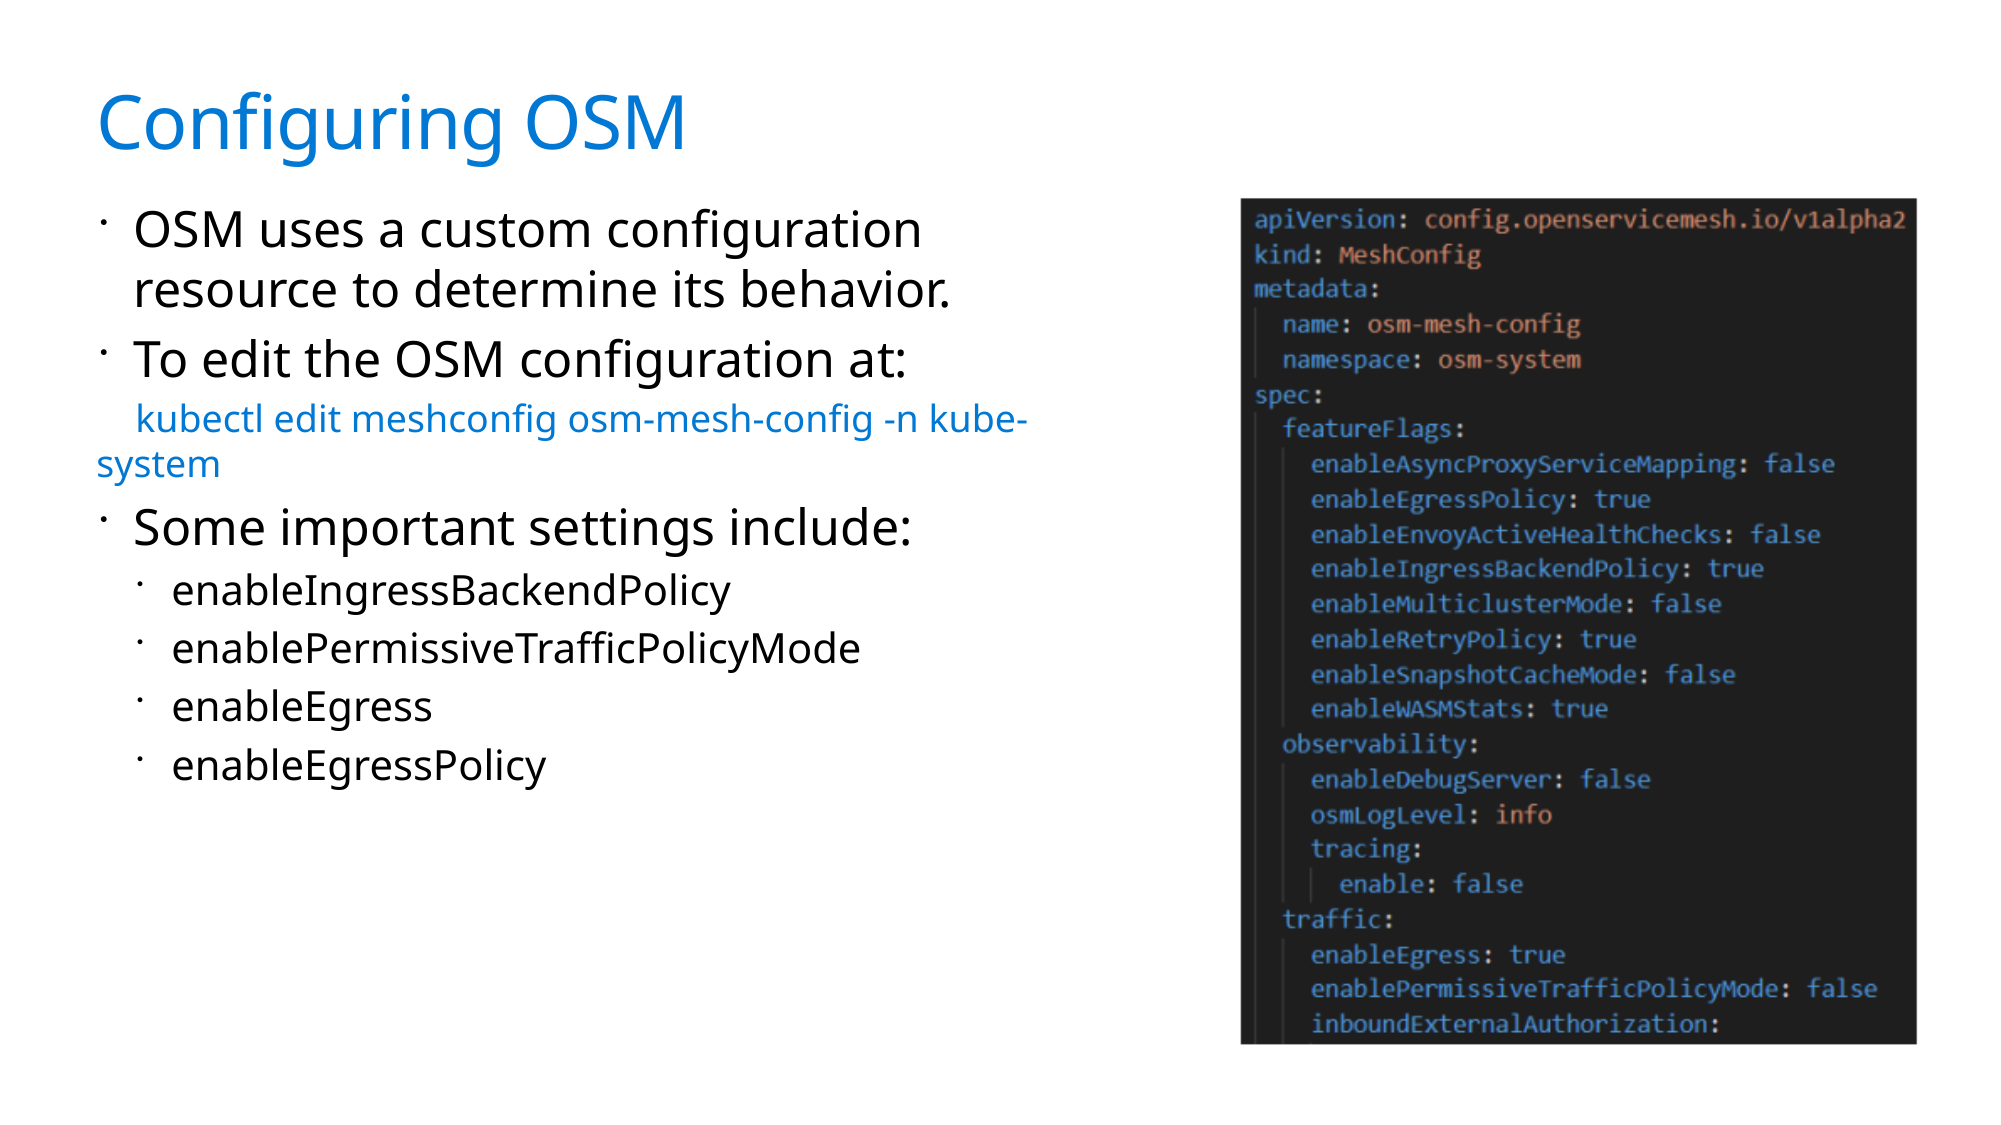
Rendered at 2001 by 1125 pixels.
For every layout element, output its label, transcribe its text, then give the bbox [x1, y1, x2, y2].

title Configuring OSM [96, 75, 1904, 166]
picture [1215, 165, 1939, 1086]
list OSM uses a custom configuration resource to determine its behavior. To edit the OSM configuration at: kubectl edit meshconfig osm-mesh-config -n kube-system Some important settings include: enableIngressBackendPolicy enablePermissiveTrafficPolicyMode enableEgress enableEgressPolicy [96, 197, 1112, 780]
